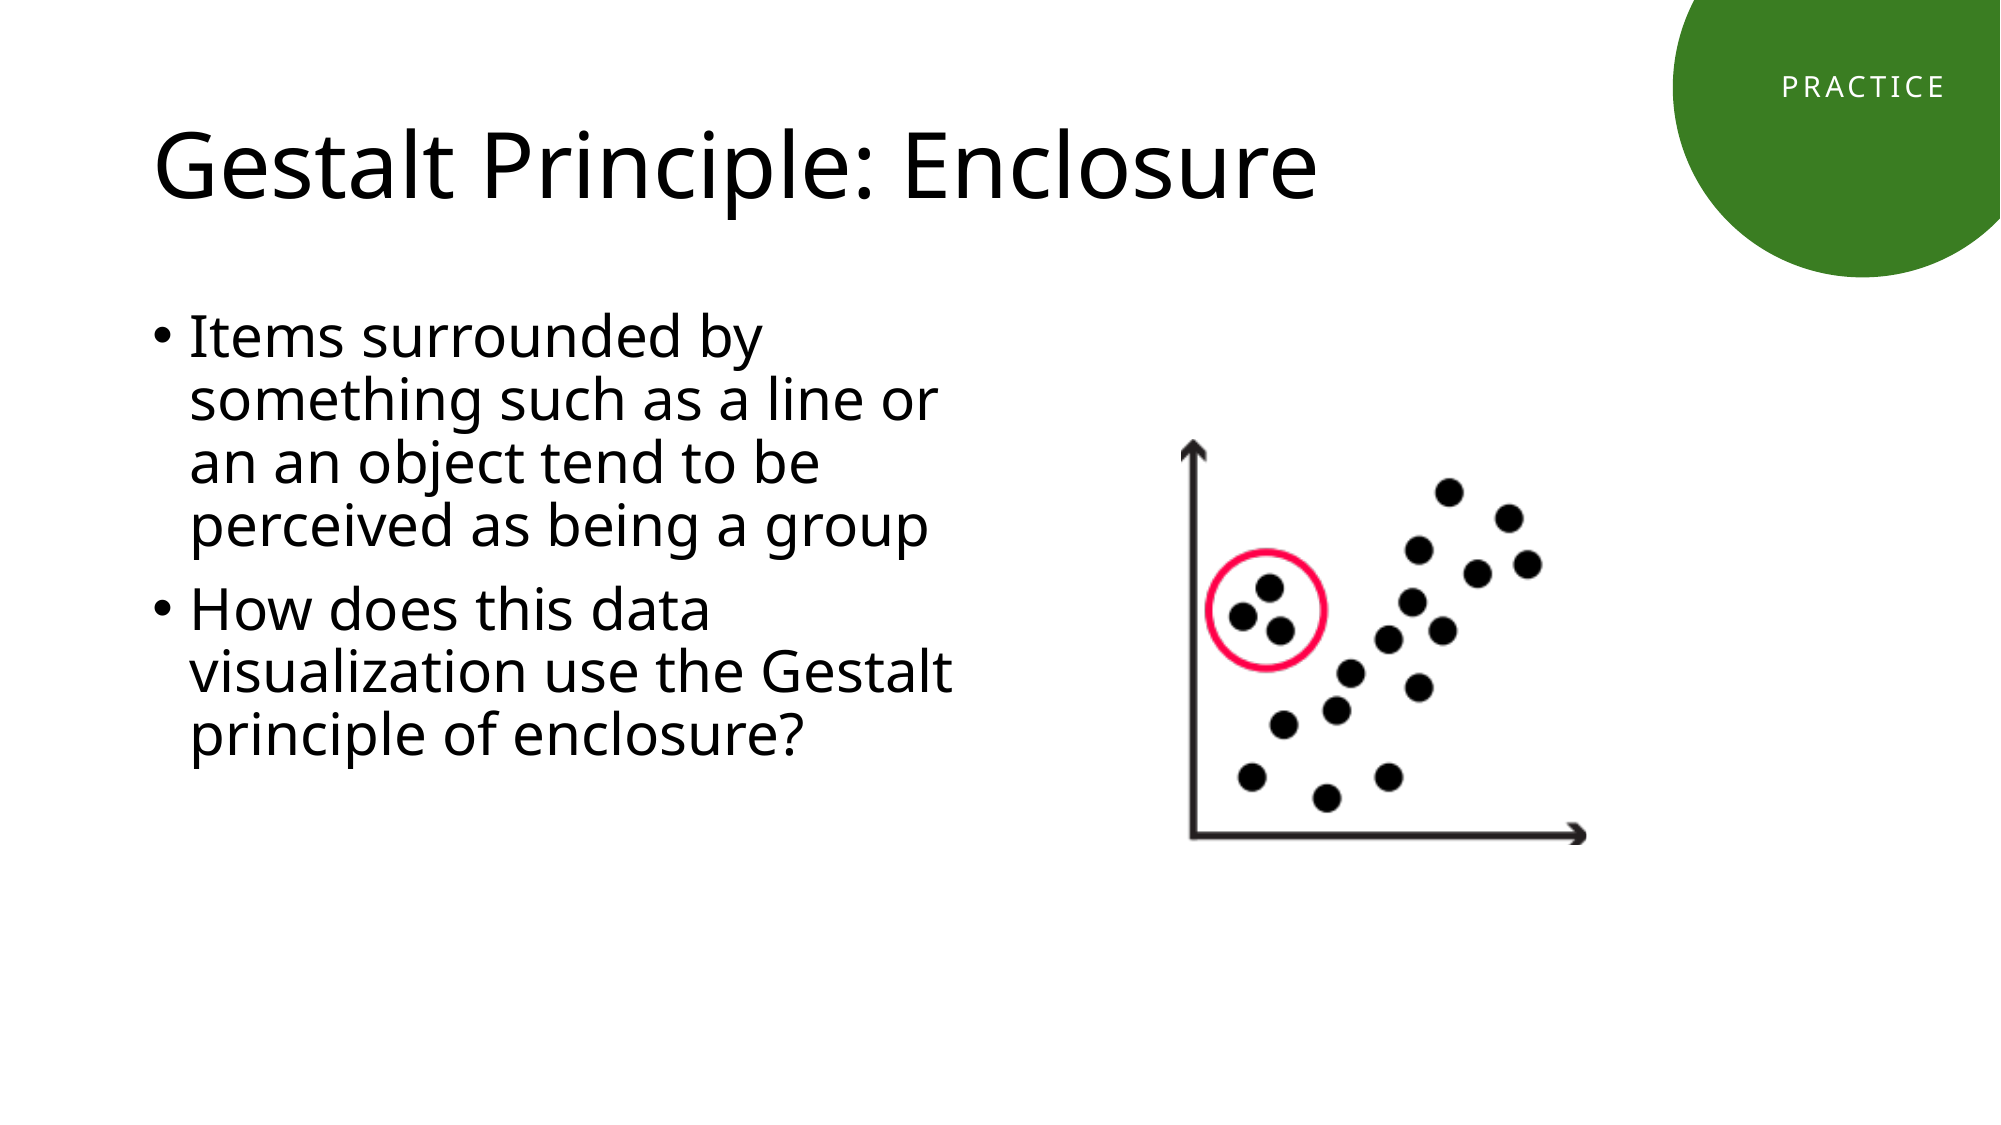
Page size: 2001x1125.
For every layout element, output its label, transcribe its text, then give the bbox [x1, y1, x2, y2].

picture [1180, 438, 1587, 845]
list Items surrounded by something such as a line or an an object tend to be perceived as being a group How does this data visualization use the Gestalt principle of enclosure? [137, 299, 988, 1014]
text_box Practice [1672, 0, 2000, 278]
title Gestalt Principle: Enclosure [137, 59, 1850, 278]
